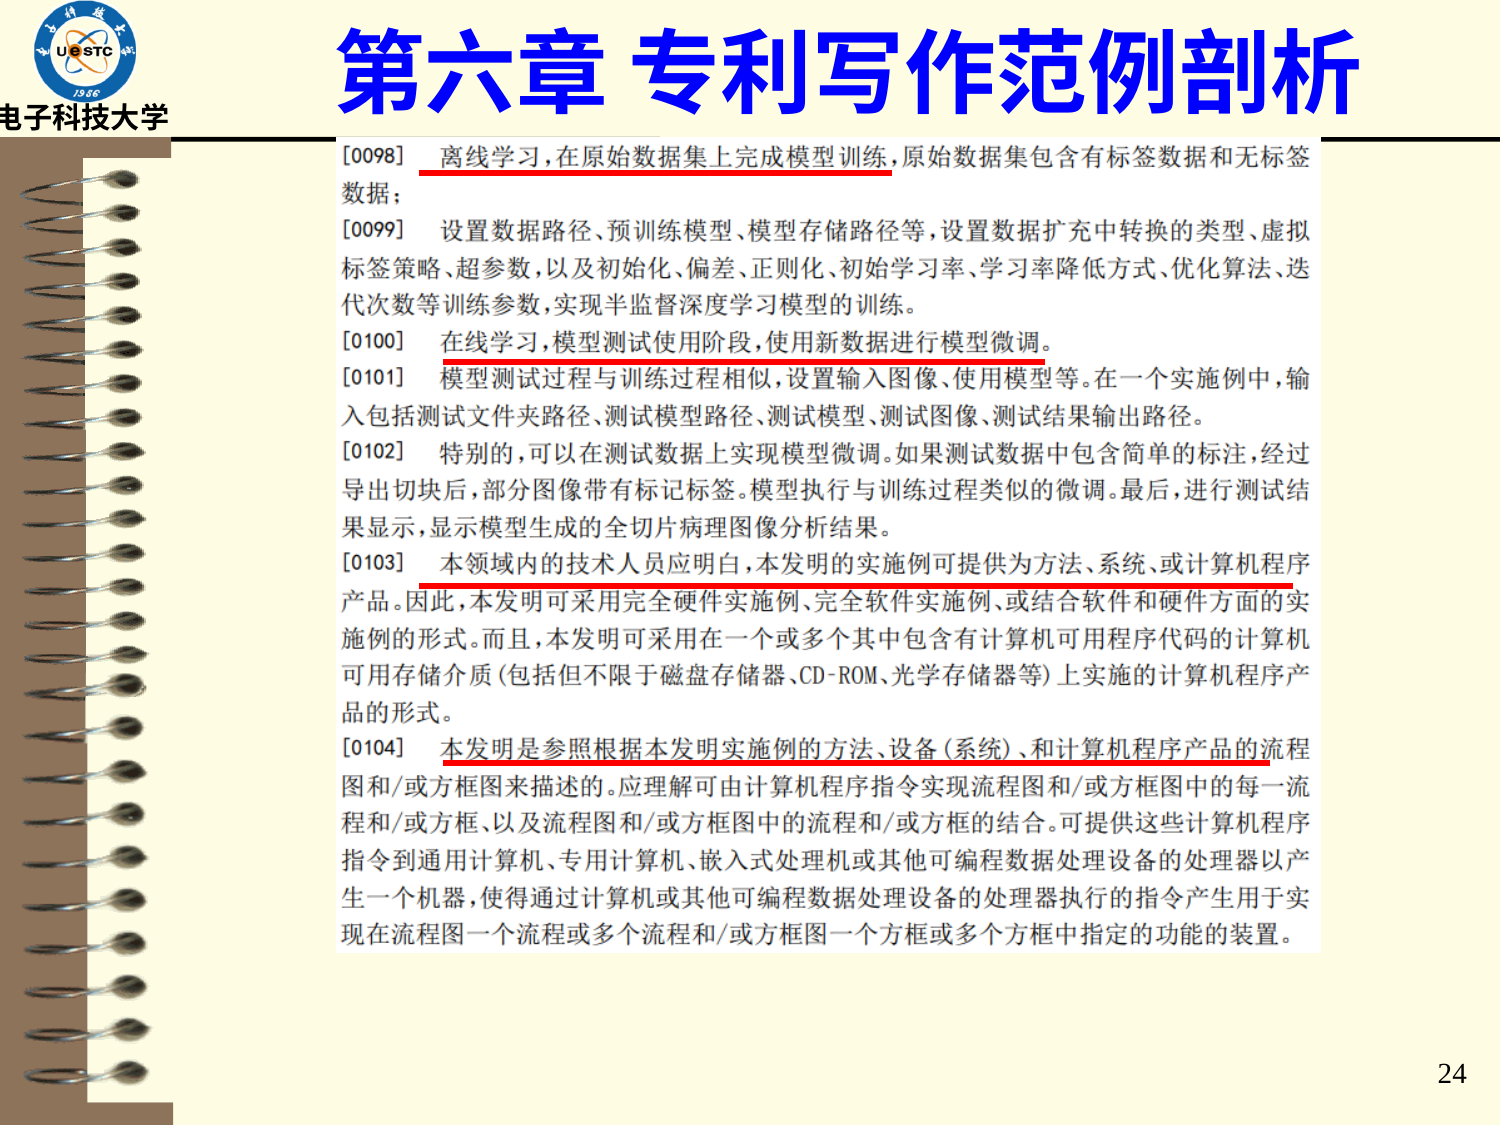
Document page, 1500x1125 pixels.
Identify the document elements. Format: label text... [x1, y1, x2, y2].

slide_number 24 [1169, 1046, 1483, 1123]
title 第六章 专利写作范例剖析 [196, 3, 1500, 138]
picture [336, 136, 1321, 953]
picture [34, 0, 136, 103]
picture [0, 137, 174, 1125]
